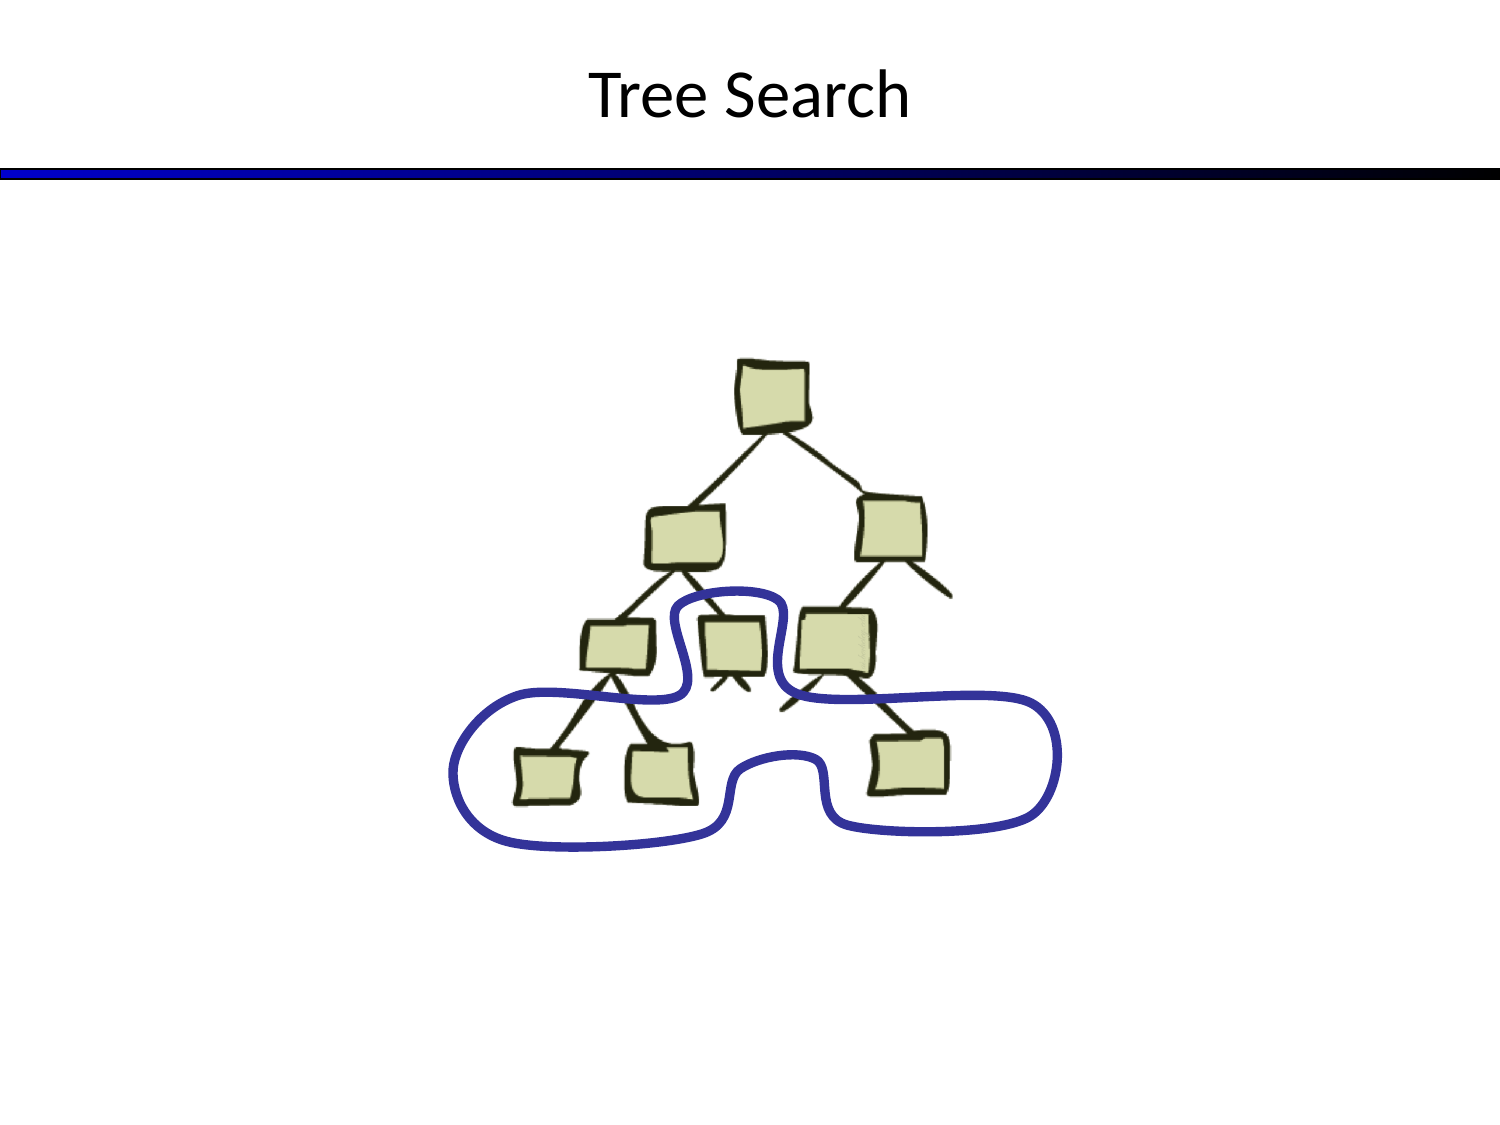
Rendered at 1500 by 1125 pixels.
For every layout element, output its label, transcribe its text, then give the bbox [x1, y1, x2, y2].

text_box [450, 736, 463, 813]
title Tree Search [0, 0, 1500, 184]
text_box [969, 693, 1060, 833]
picture [468, 318, 964, 844]
